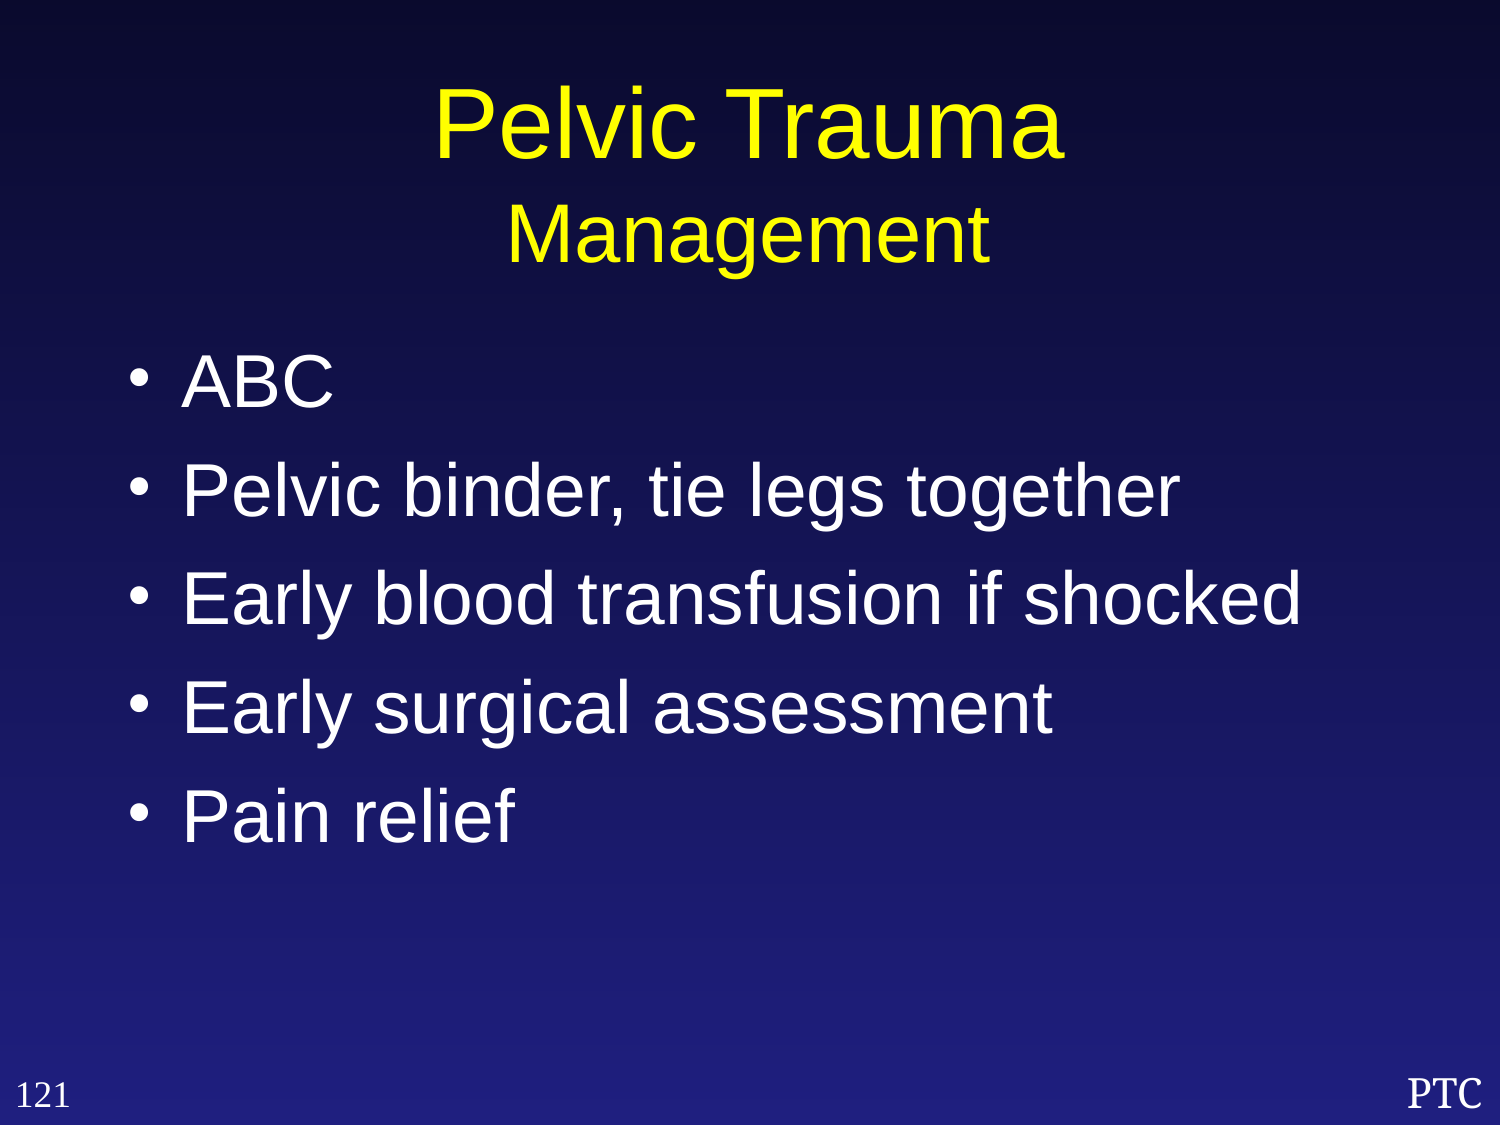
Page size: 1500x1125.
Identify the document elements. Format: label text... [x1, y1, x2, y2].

text_box ABC Pelvic binder, tie legs together Early blood transfusion if shocked Early surgical assessment Pain relief [111, 324, 1388, 1000]
text_box 121 [0, 1061, 86, 1123]
text_box Pelvic Trauma Management [111, 75, 1387, 263]
